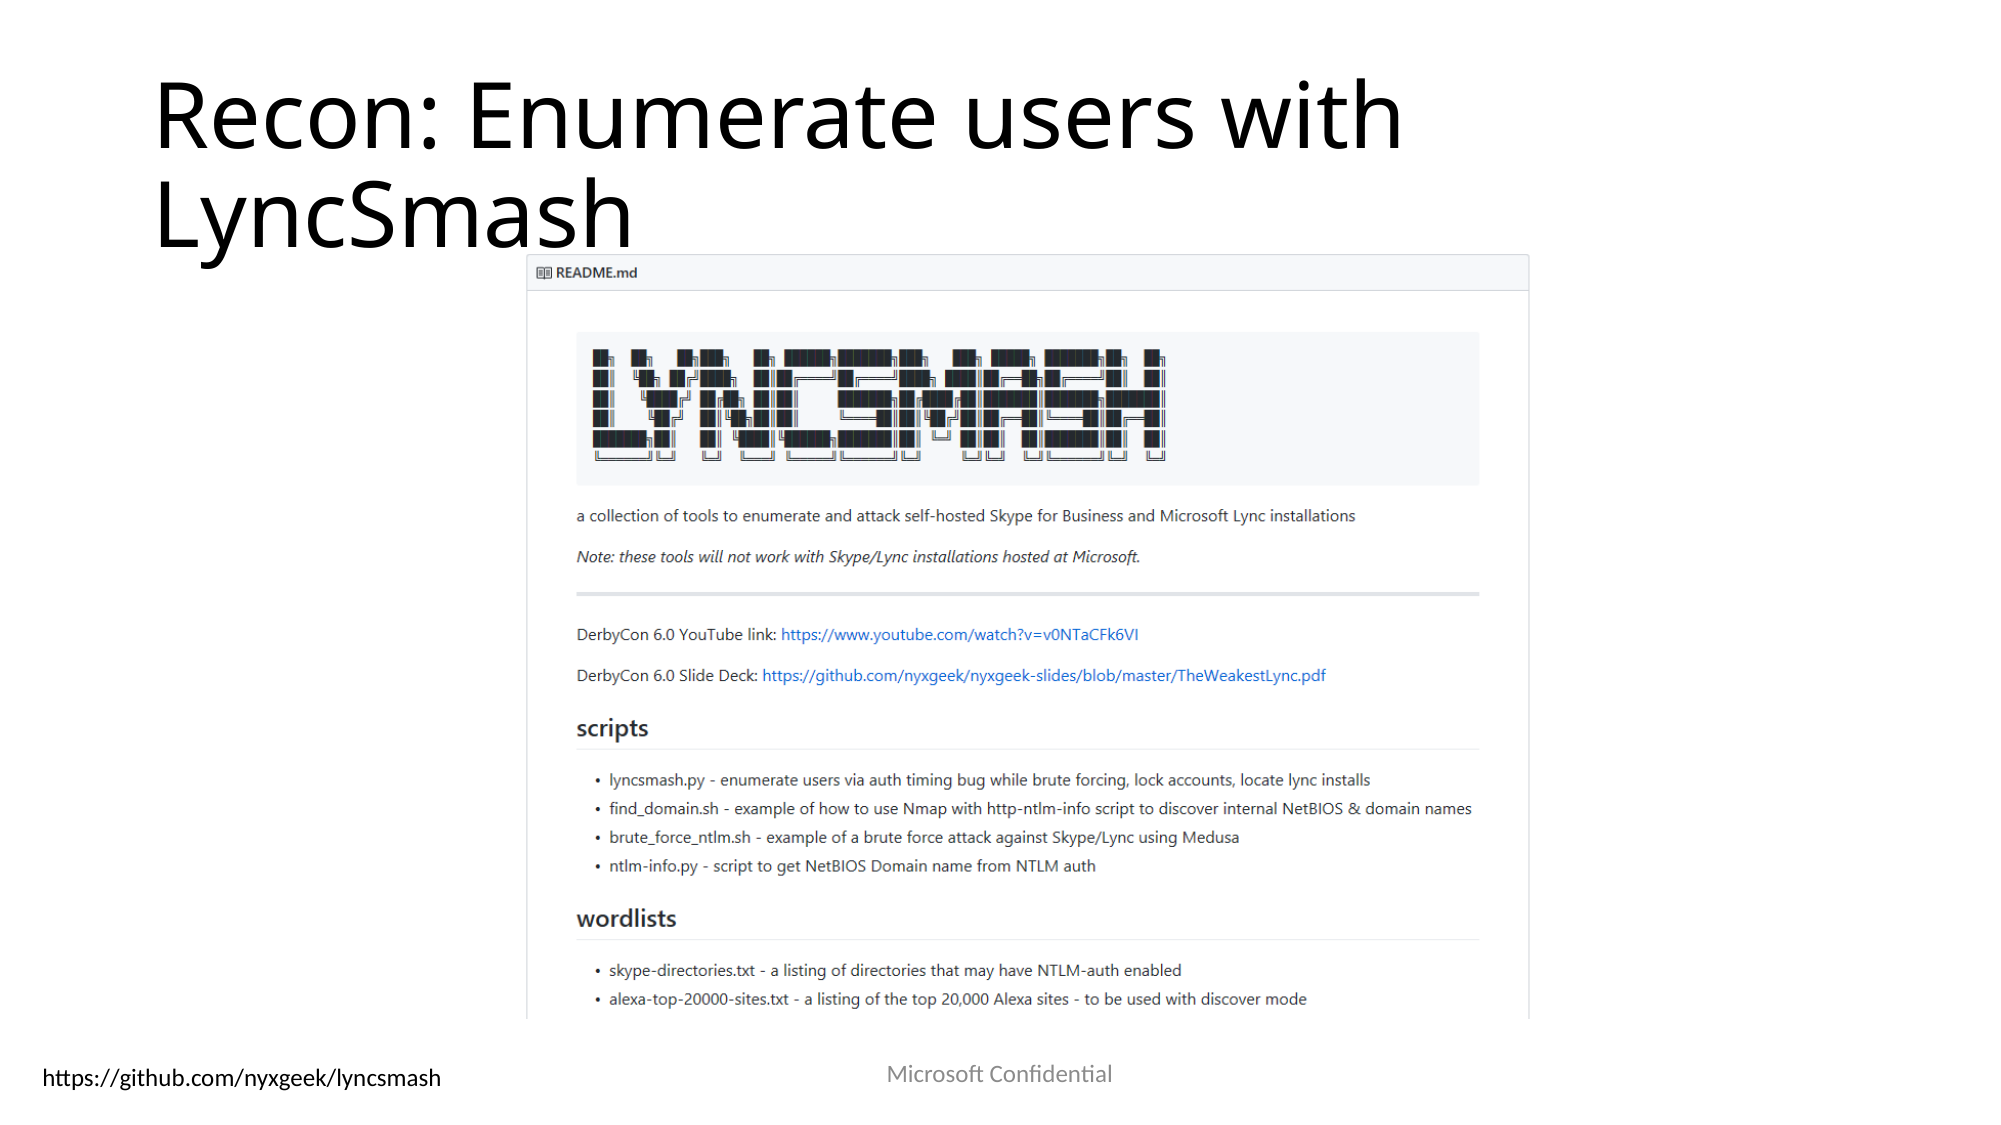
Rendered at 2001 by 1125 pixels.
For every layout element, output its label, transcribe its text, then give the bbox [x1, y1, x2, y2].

title Recon: Enumerate users with LyncSmash [137, 59, 1863, 278]
picture [510, 250, 1551, 1020]
footer Microsoft Confidential [662, 1042, 1338, 1103]
text_box https://github.com/nyxgeek/lyncsmash [27, 1053, 458, 1099]
